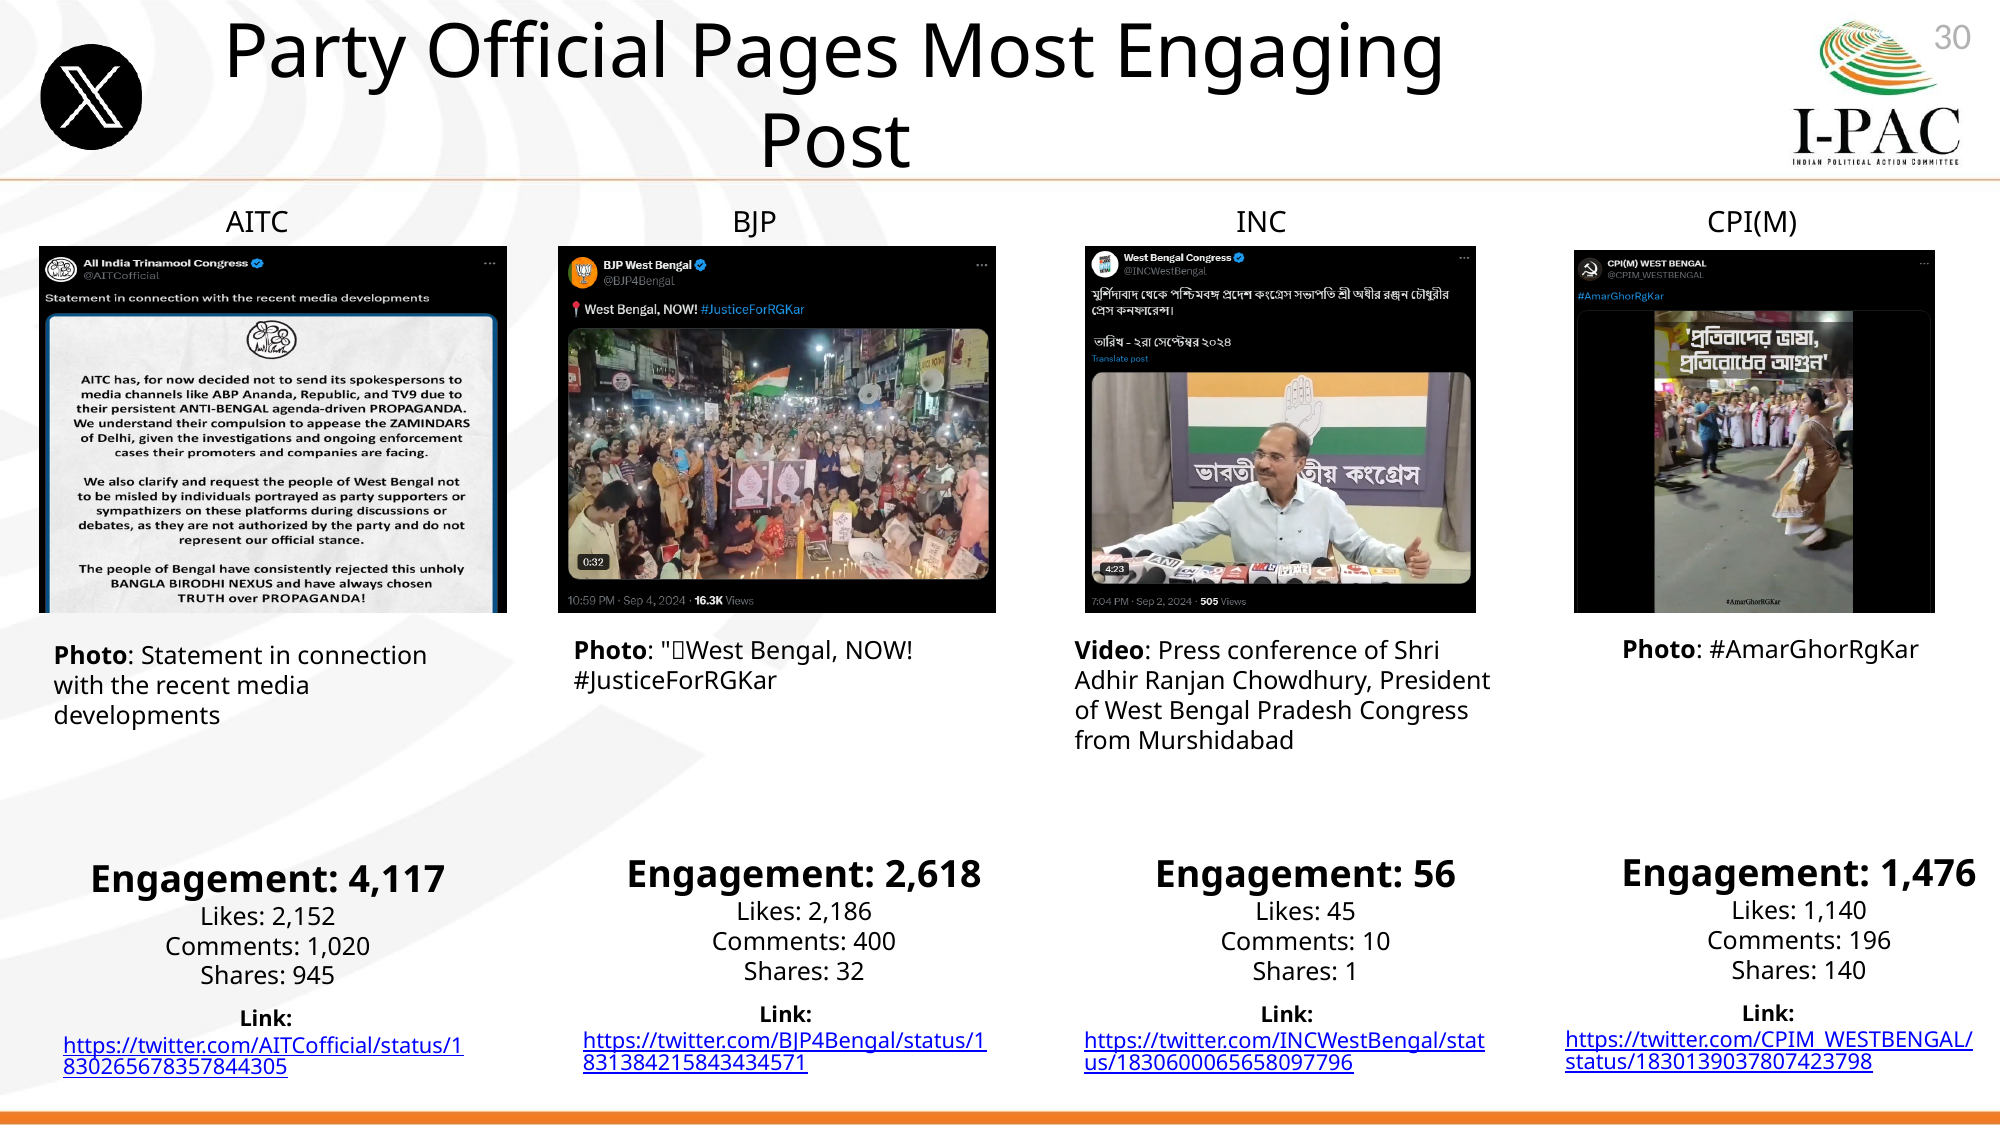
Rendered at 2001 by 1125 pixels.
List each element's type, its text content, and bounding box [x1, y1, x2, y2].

text_box Photo: Statement in connection with the recent media developments [38, 632, 498, 737]
text_box Link: https://twitter.com/AITCofficial/status/1830265678357844305 [48, 997, 490, 1095]
text_box Party Official Pages Most Engaging Post [157, 0, 1511, 183]
text_box Engagement: 4,117 Likes: 2,152 Comments: 1,020 Shares: 945 [75, 847, 461, 997]
text_box Engagement: 56 Likes: 45 Comments: 10 Shares: 1 [1140, 843, 1472, 992]
text_box Engagement: 2,618 Likes: 2,186 Comments: 400 Shares: 32 [611, 843, 997, 992]
text_box CPI(M) [1692, 196, 1813, 246]
text_box Photo: #AmarGhorRgKar [1541, 626, 2000, 672]
slide_number 30 [1926, 12, 1972, 58]
text_box Photo: "📍West Bengal, NOW! #JusticeForRGKar [558, 627, 1018, 702]
text_box BJP [717, 196, 793, 244]
text_box Link: https://twitter.com/CPIM_WESTBENGAL/status/1830139037807423798 [1550, 991, 1992, 1089]
text_box Engagement: 1,476 Likes: 1,140 Comments: 196 Shares: 140 [1606, 842, 1992, 991]
text_box Link: https://twitter.com/BJP4Bengal/status/1831384215843434571 [568, 992, 1010, 1090]
text_box Video: Press conference of Shri Adhir Ranjan Chowdhury, President of West Bengal Pradesh Congress from Murshidabad [1059, 627, 1519, 762]
text_box Link: https://twitter.com/INCWestBengal/status/1830600065658097796 [1069, 992, 1511, 1090]
picture [0, 0, 2000, 1125]
text_box INC [1221, 196, 1302, 244]
text_box AITC [211, 196, 304, 244]
